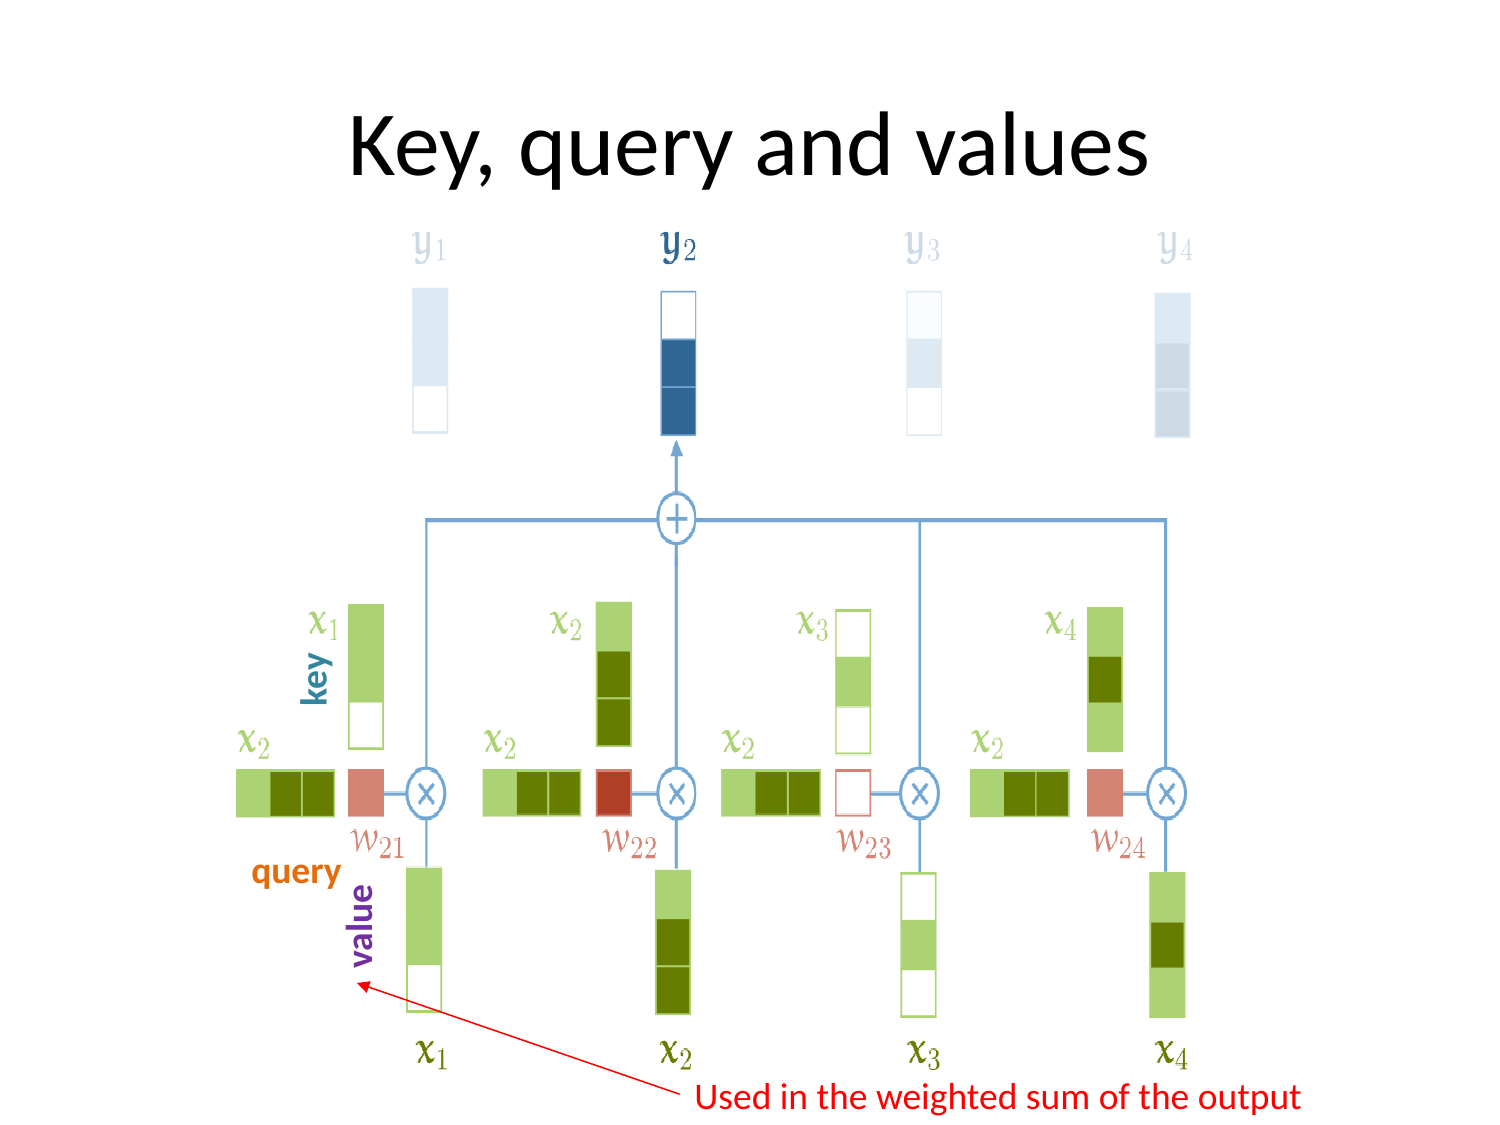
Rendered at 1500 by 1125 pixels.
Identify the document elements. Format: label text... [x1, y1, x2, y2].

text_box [357, 983, 679, 1095]
title Key, query and values [75, 45, 1425, 233]
picture [228, 225, 1235, 1082]
text_box Used in the weighted sum of the output [679, 1064, 1318, 1125]
